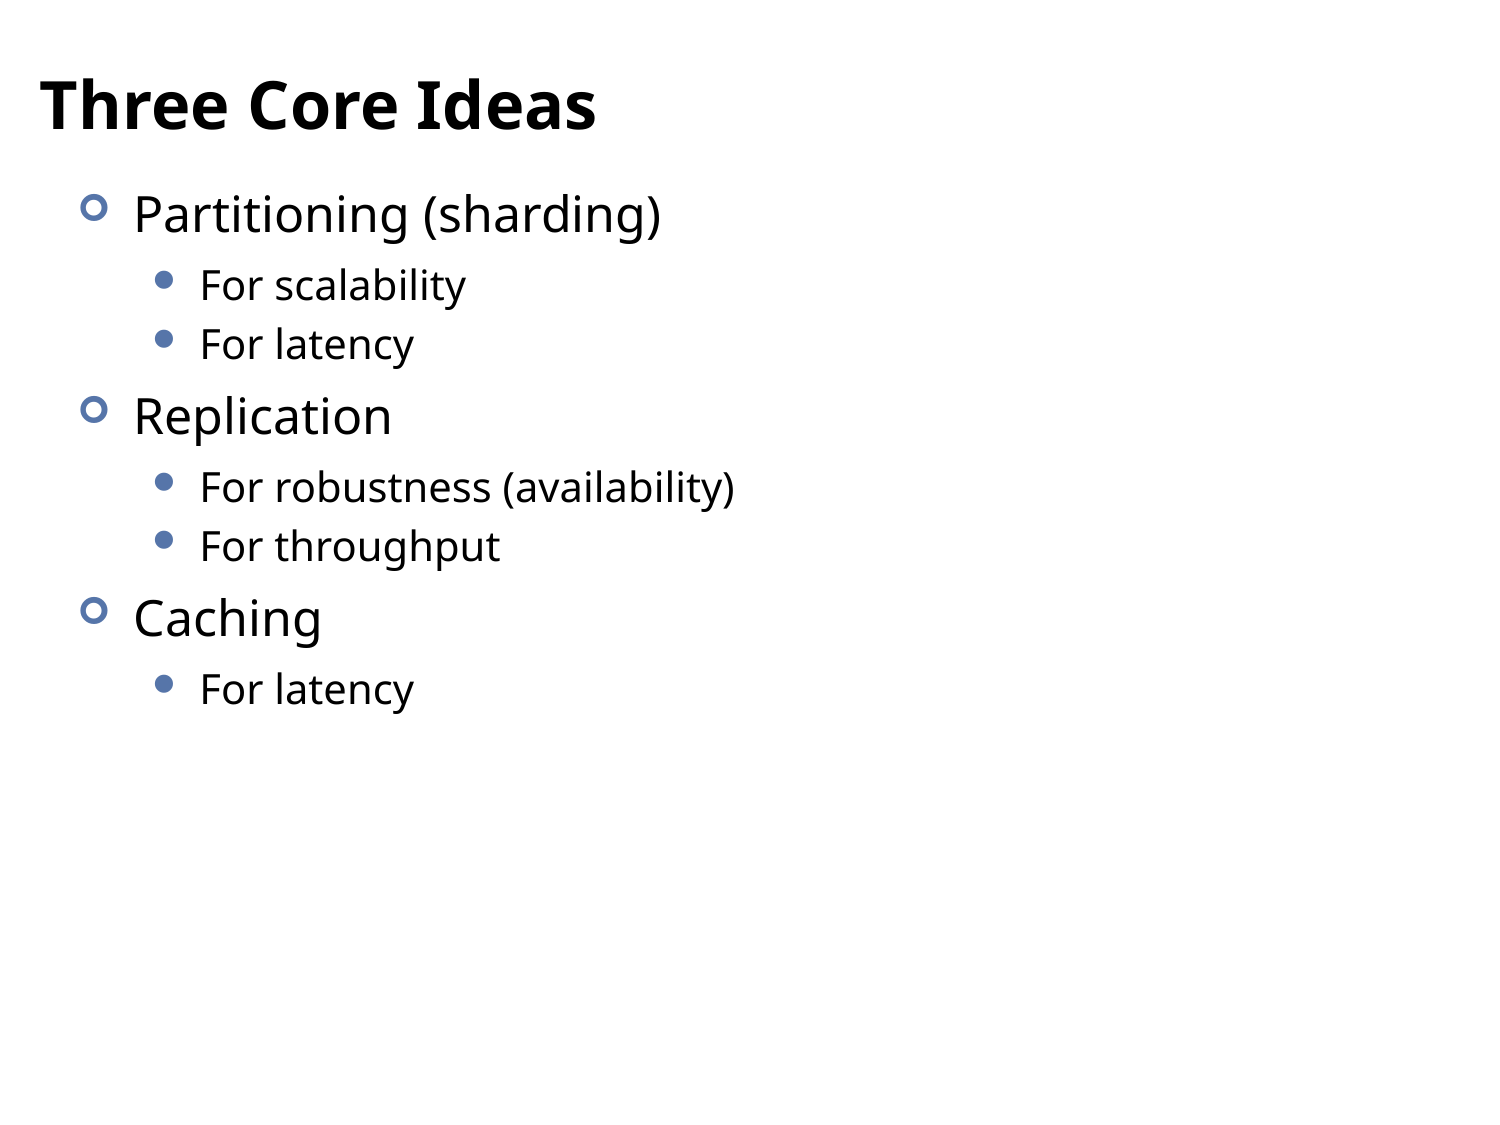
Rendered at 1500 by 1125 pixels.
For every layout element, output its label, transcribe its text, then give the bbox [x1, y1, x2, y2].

list Partitioning (sharding) For scalability For latency Replication For robustness (availability) For throughput Caching For latency [62, 174, 1451, 1013]
title Three Core Ideas [24, 18, 1451, 188]
